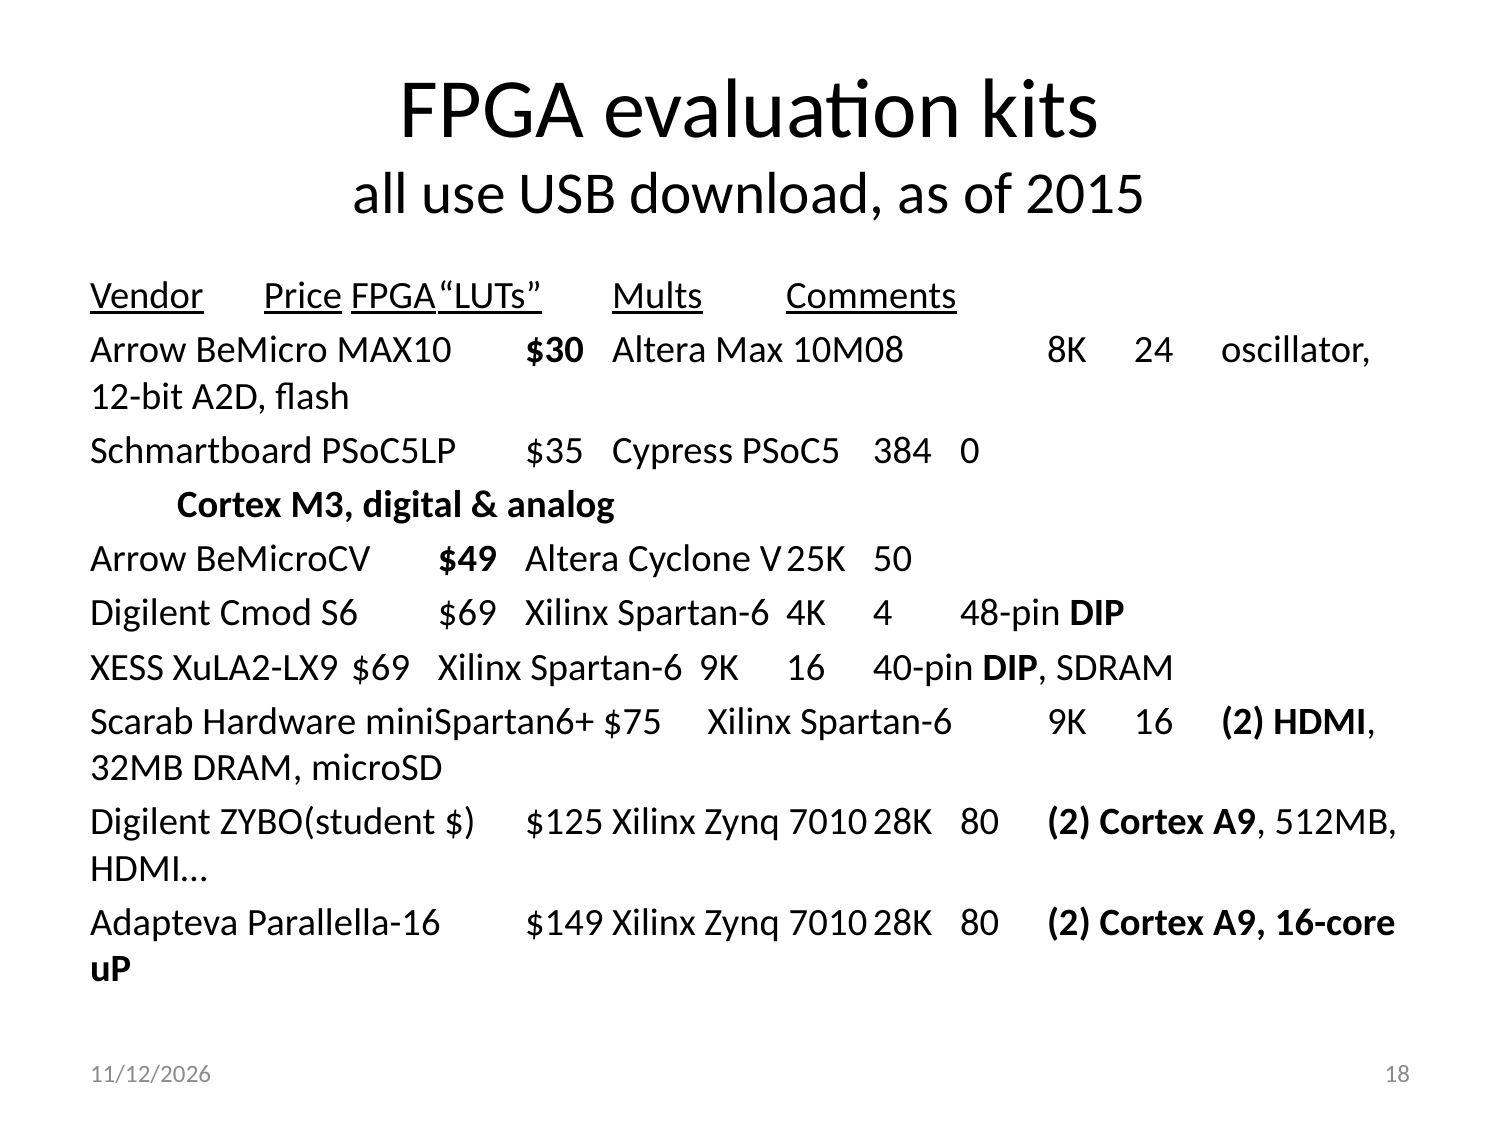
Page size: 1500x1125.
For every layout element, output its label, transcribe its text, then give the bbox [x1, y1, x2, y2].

list Vendor Price FPGA “LUTs” Mults Comments Arrow BeMicro MAX10 $30 Altera Max 10M08 8K 24 oscillator, 12-bit A2D, flash Schmartboard PSoC5LP $35 Cypress PSoC5 384 0 Cortex M3, digital & analog Arrow BeMicroCV $49 Altera Cyclone V 25K 50 Digilent Cmod S6 $69 Xilinx Spartan-6 4K 4 48-pin DIP XESS XuLA2-LX9 $69 Xilinx Spartan-6 9K 16 40-pin DIP, SDRAM Scarab Hardware miniSpartan6+ $75 Xilinx Spartan-6 9K 16 (2) HDMI, 32MB DRAM, microSD Digilent ZYBO(student $) $125 Xilinx Zynq 7010 28K 80 (2) Cortex A9, 512MB, HDMI… Adapteva Parallella-16 $149 Xilinx Zynq 7010 28K 80 (2) Cortex A9, 16-core uP [75, 262, 1425, 1005]
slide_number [75, 1042, 425, 1103]
slide_number 18 [1074, 1042, 1425, 1103]
title FPGA evaluation kits all use USB download, as of 2015 [75, 45, 1425, 233]
